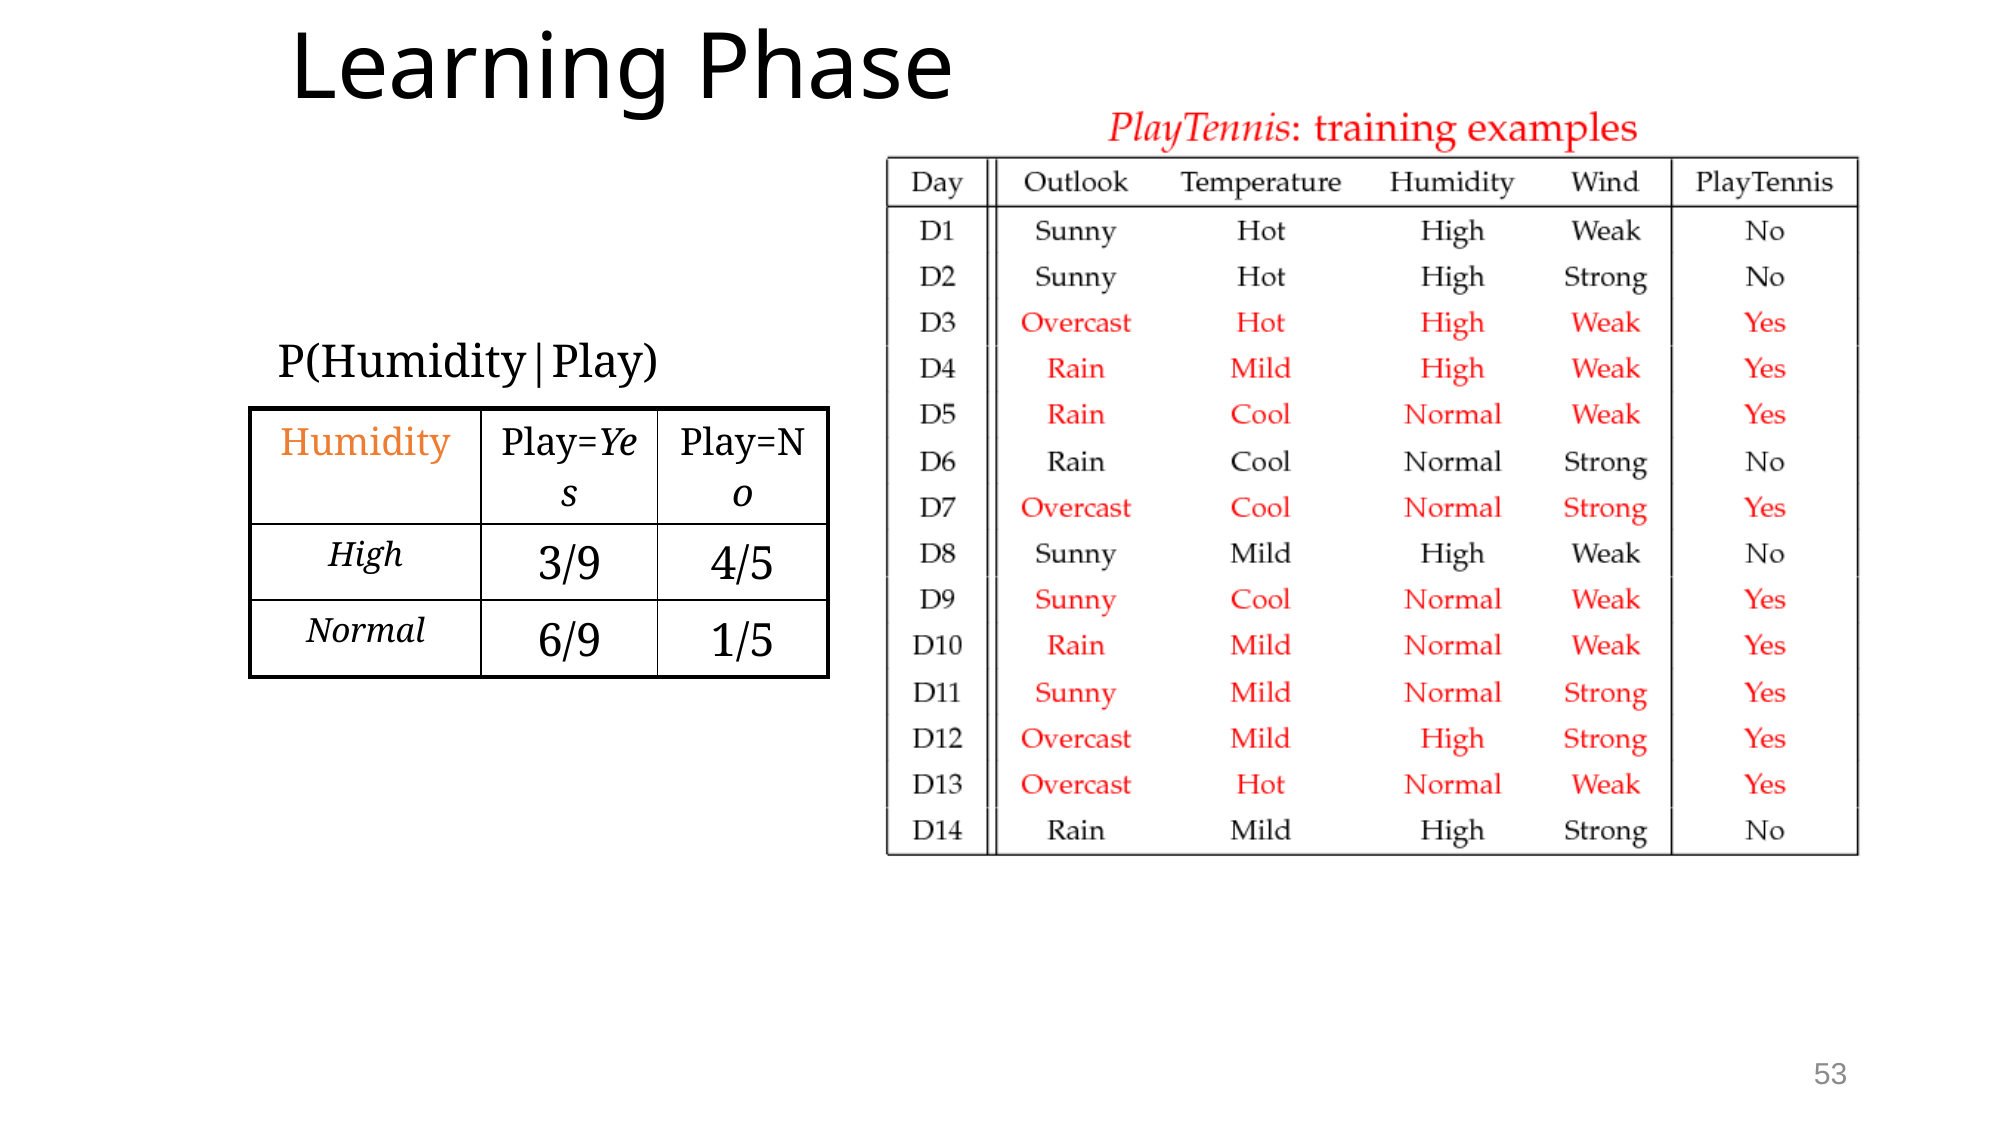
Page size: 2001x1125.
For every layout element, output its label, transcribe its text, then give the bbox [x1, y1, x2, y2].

table_cell 4/5 [658, 525, 826, 599]
table_header Play=Yes [482, 411, 657, 523]
table_header Play=No [658, 411, 826, 523]
picture [876, 107, 1863, 859]
title Learning Phase [274, 7, 1796, 132]
table_cell Normal [252, 601, 480, 675]
list [263, 199, 1750, 1039]
table_header Humidity [252, 411, 480, 523]
table_cell High [252, 525, 480, 599]
table_cell 6/9 [482, 601, 657, 675]
table_cell 3/9 [482, 525, 657, 599]
table_cell 1/5 [658, 601, 826, 675]
slide_number 53 [1412, 1042, 1863, 1103]
text_box P(Humidity|Play) [263, 325, 700, 395]
